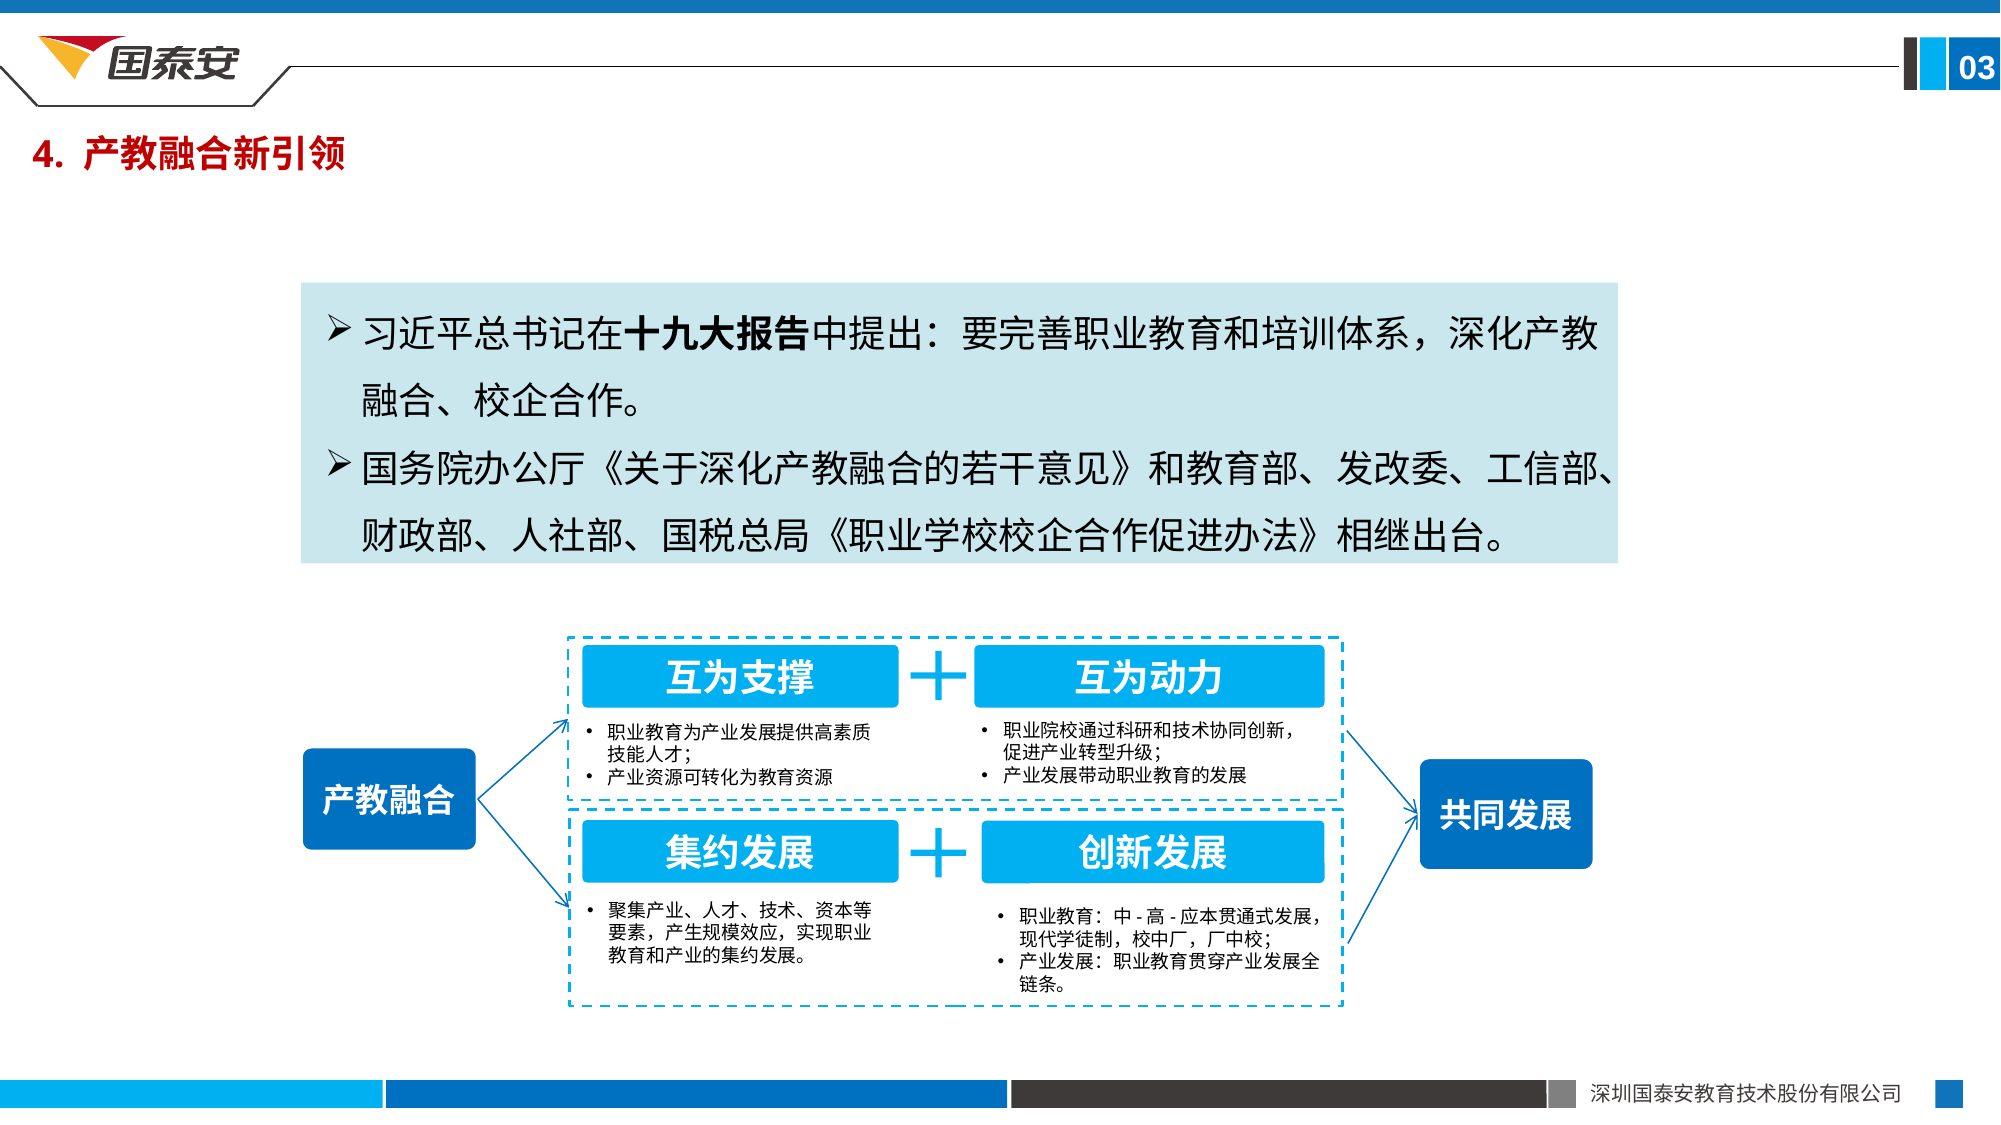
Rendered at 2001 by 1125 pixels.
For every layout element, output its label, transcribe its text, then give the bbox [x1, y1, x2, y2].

text_box 4. 产教融合新引领 [17, 122, 361, 183]
text_box 03 [1944, 38, 2000, 94]
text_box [0, 66, 290, 106]
text_box 习近平总书记在十九大报告中提出：要完善职业教育和培训体系，深化产教融合、校企合作。 国务院办公厅《关于深化产教融合的若干意见》和教育部、发改委、工信部、财政部、人社部、国税总局《职业学校校企合作促进办法》相继出台。 [310, 279, 1618, 565]
text_box [301, 282, 310, 564]
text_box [300, 637, 1595, 1007]
